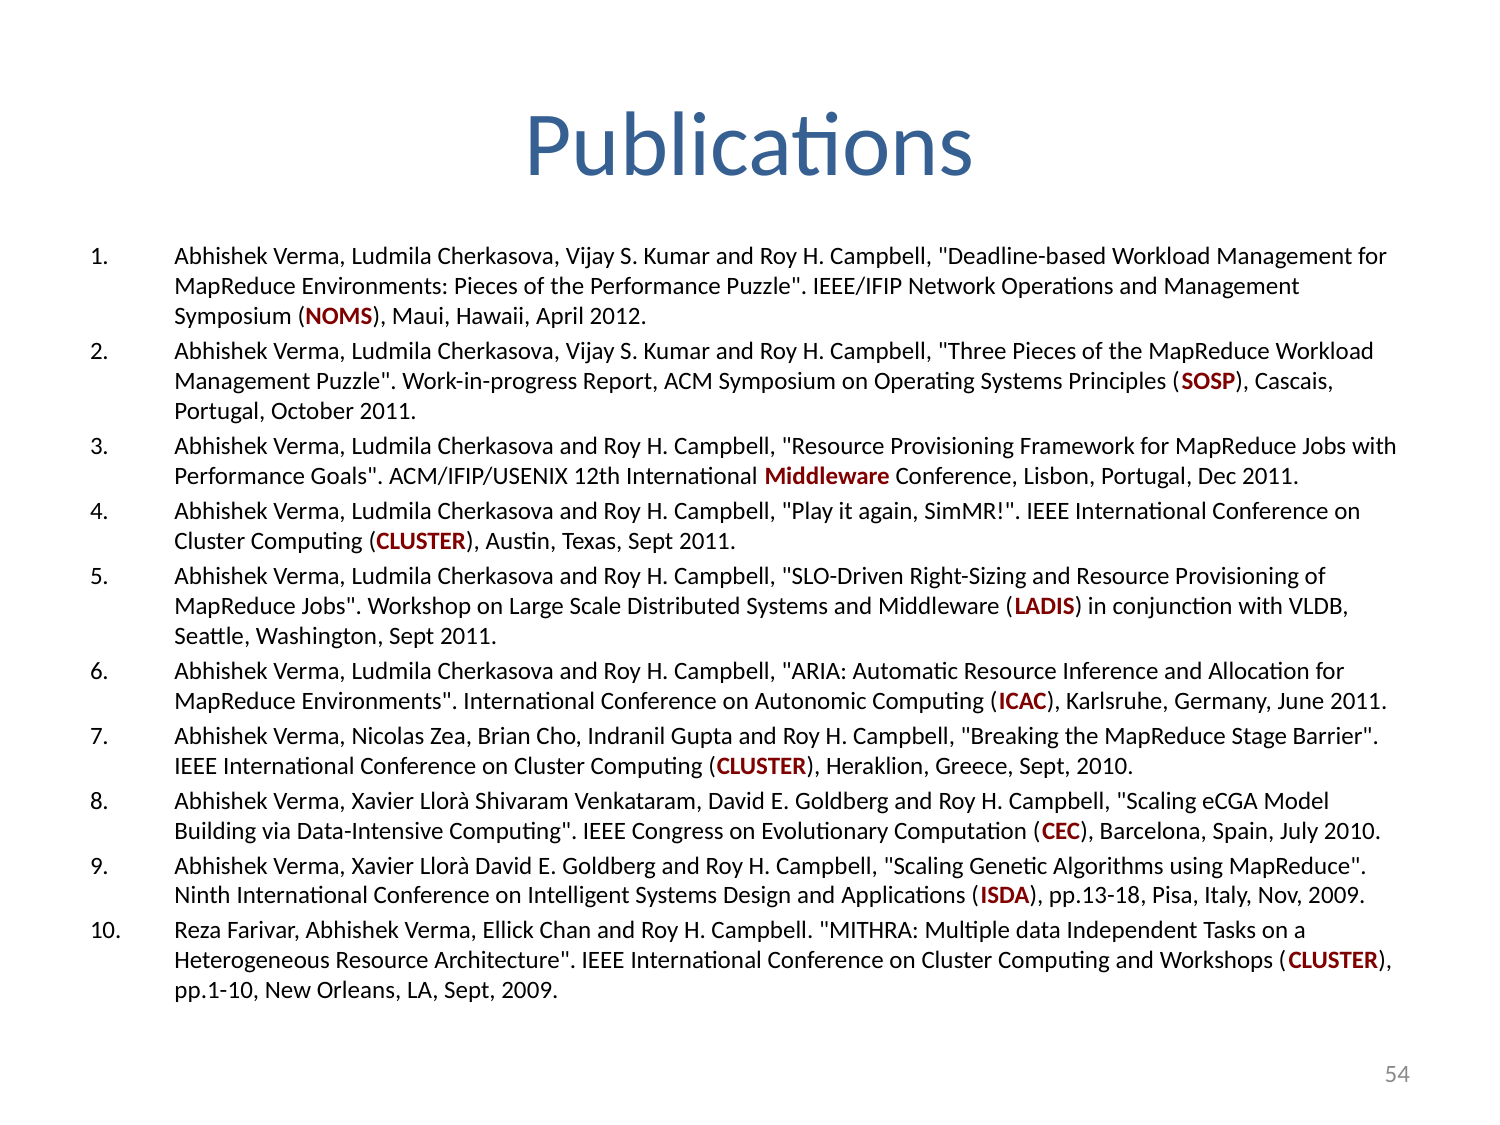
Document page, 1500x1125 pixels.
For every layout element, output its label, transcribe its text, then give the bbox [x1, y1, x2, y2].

title Publications [75, 45, 1425, 232]
list Abhishek Verma, Ludmila Cherkasova, Vijay S. Kumar and Roy H. Campbell, "Deadline-based Workload Management for MapReduce Environments: Pieces of the Performance Puzzle". IEEE/IFIP Network Operations and Management Symposium (NOMS), Maui, Hawaii, April 2012. Abhishek Verma, Ludmila Cherkasova, Vijay S. Kumar and Roy H. Campbell, "Three Pieces of the MapReduce Workload Management Puzzle". Work-in-progress Report, ACM Symposium on Operating Systems Principles (SOSP), Cascais, Portugal, October 2011. Abhishek Verma, Ludmila Cherkasova and Roy H. Campbell, "Resource Provisioning Framework for MapReduce Jobs with Performance Goals". ACM/IFIP/USENIX 12th International Middleware Conference, Lisbon, Portugal, Dec 2011. Abhishek Verma, Ludmila Cherkasova and Roy H. Campbell, "Play it again, SimMR!". IEEE International Conference on Cluster Computing (CLUSTER), Austin, Texas, Sept 2011. Abhishek Verma, Ludmila Cherkasova and Roy H. Campbell, "SLO-Driven Right-Sizing and Resource Provisioning of MapReduce Jobs". Workshop on Large Scale Distributed Systems and Middleware (LADIS) in conjunction with VLDB, Seattle, Washington, Sept 2011. Abhishek Verma, Ludmila Cherkasova and Roy H. Campbell, "ARIA: Automatic Resource Inference and Allocation for MapReduce Environments". International Conference on Autonomic Computing (ICAC), Karlsruhe, Germany, June 2011. Abhishek Verma, Nicolas Zea, Brian Cho, Indranil Gupta and Roy H. Campbell, "Breaking the MapReduce Stage Barrier". IEEE International Conference on Cluster Computing (CLUSTER), Heraklion, Greece, Sept, 2010. Abhishek Verma, Xavier Llorà Shivaram Venkataram, David E. Goldberg and Roy H. Campbell, "Scaling eCGA Model Building via Data-Intensive Computing". IEEE Congress on Evolutionary Computation (CEC), Barcelona, Spain, July 2010. Abhishek Verma, Xavier Llorà David E. Goldberg and Roy H. Campbell, "Scaling Genetic Algorithms using MapReduce". Ninth International Conference on Intelligent Systems Design and Applications (ISDA), pp.13-18, Pisa, Italy, Nov, 2009. Reza Farivar, Abhishek Verma, Ellick Chan and Roy H. Campbell. "MITHRA: Multiple data Independent Tasks on a Heterogeneous Resource Architecture". IEEE International Conference on Cluster Computing and Workshops (CLUSTER), pp.1-10, New Orleans, LA, Sept, 2009. [75, 232, 1425, 1043]
slide_number 54 [1074, 1042, 1425, 1103]
